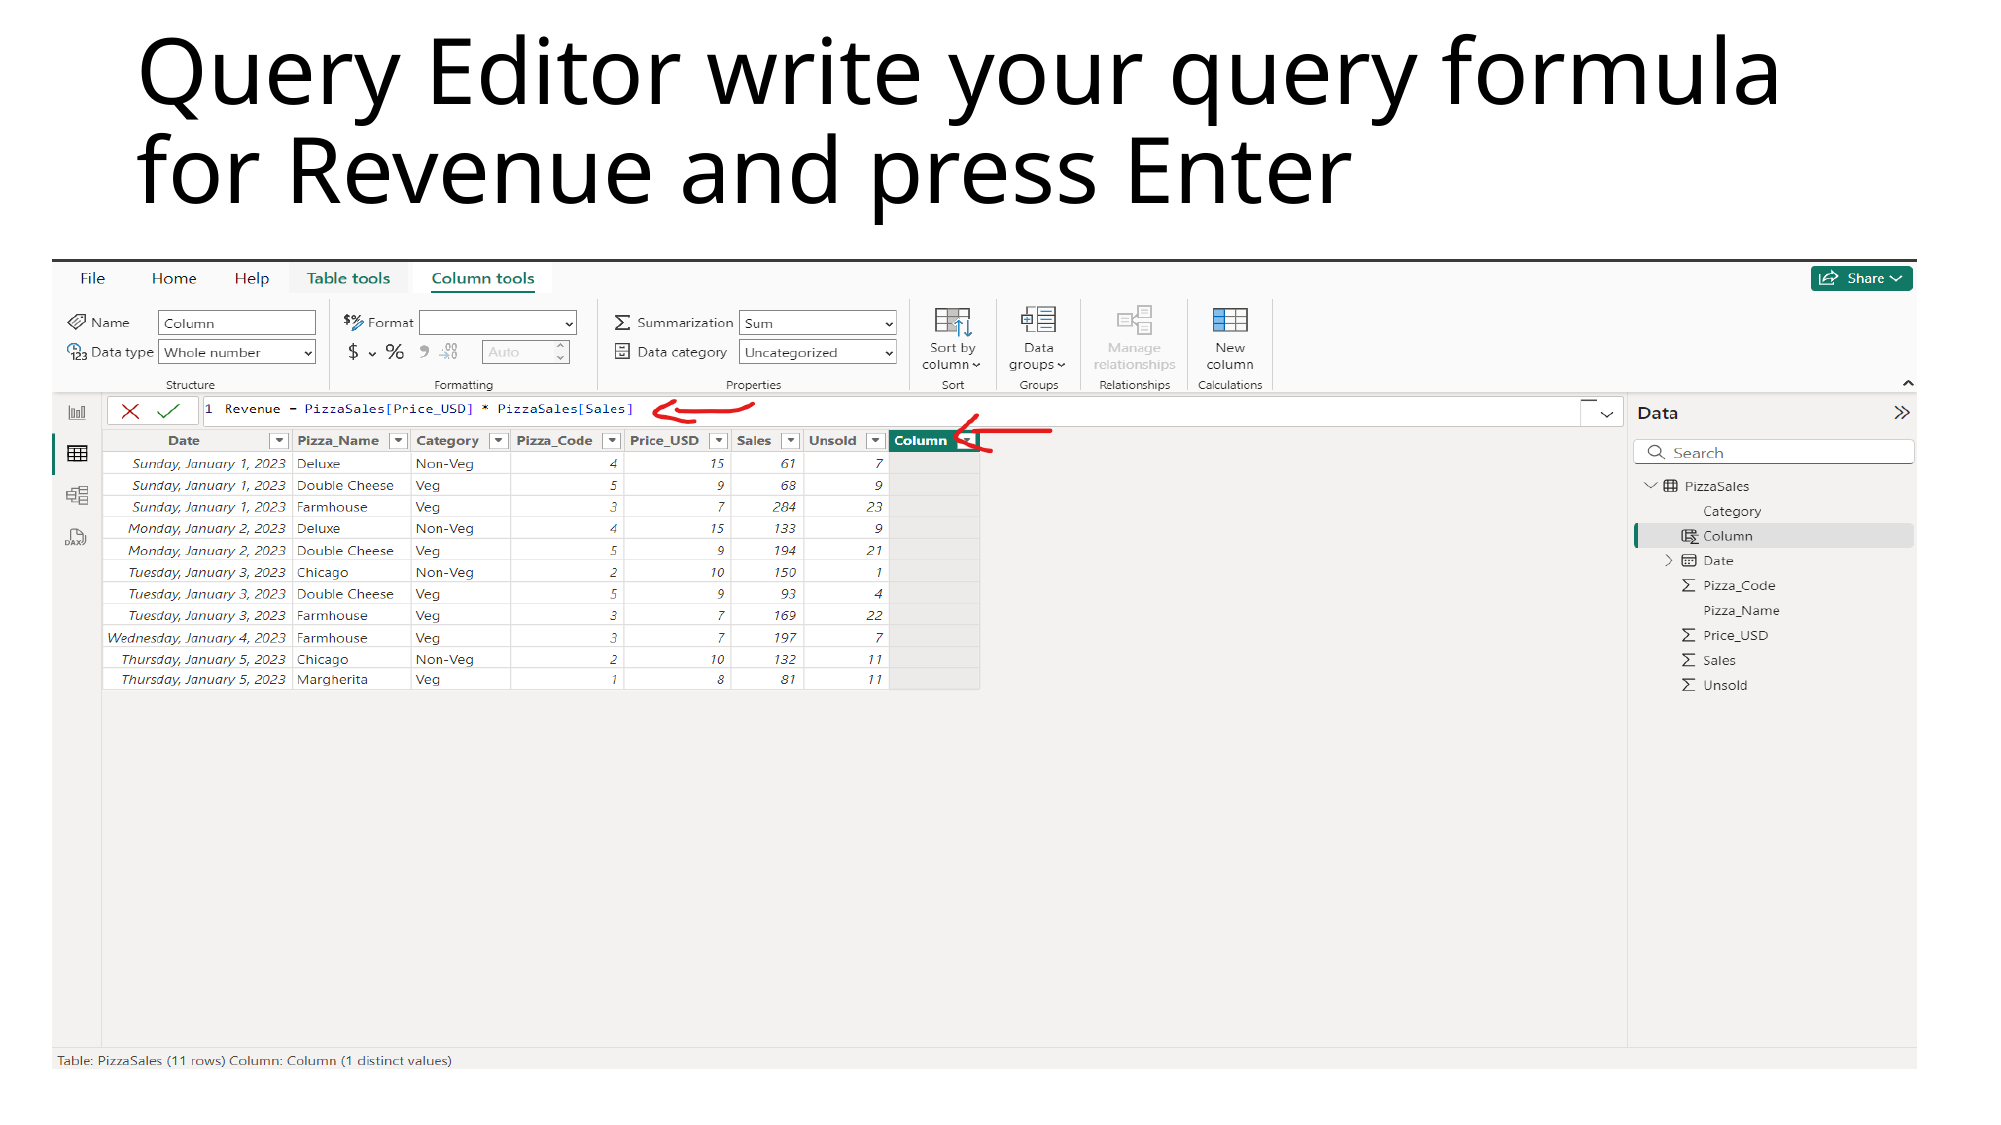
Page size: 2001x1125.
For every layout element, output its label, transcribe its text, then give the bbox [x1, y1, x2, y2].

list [52, 259, 1917, 1069]
title Query Editor write your query formula for Revenue and press Enter [121, 15, 1847, 234]
